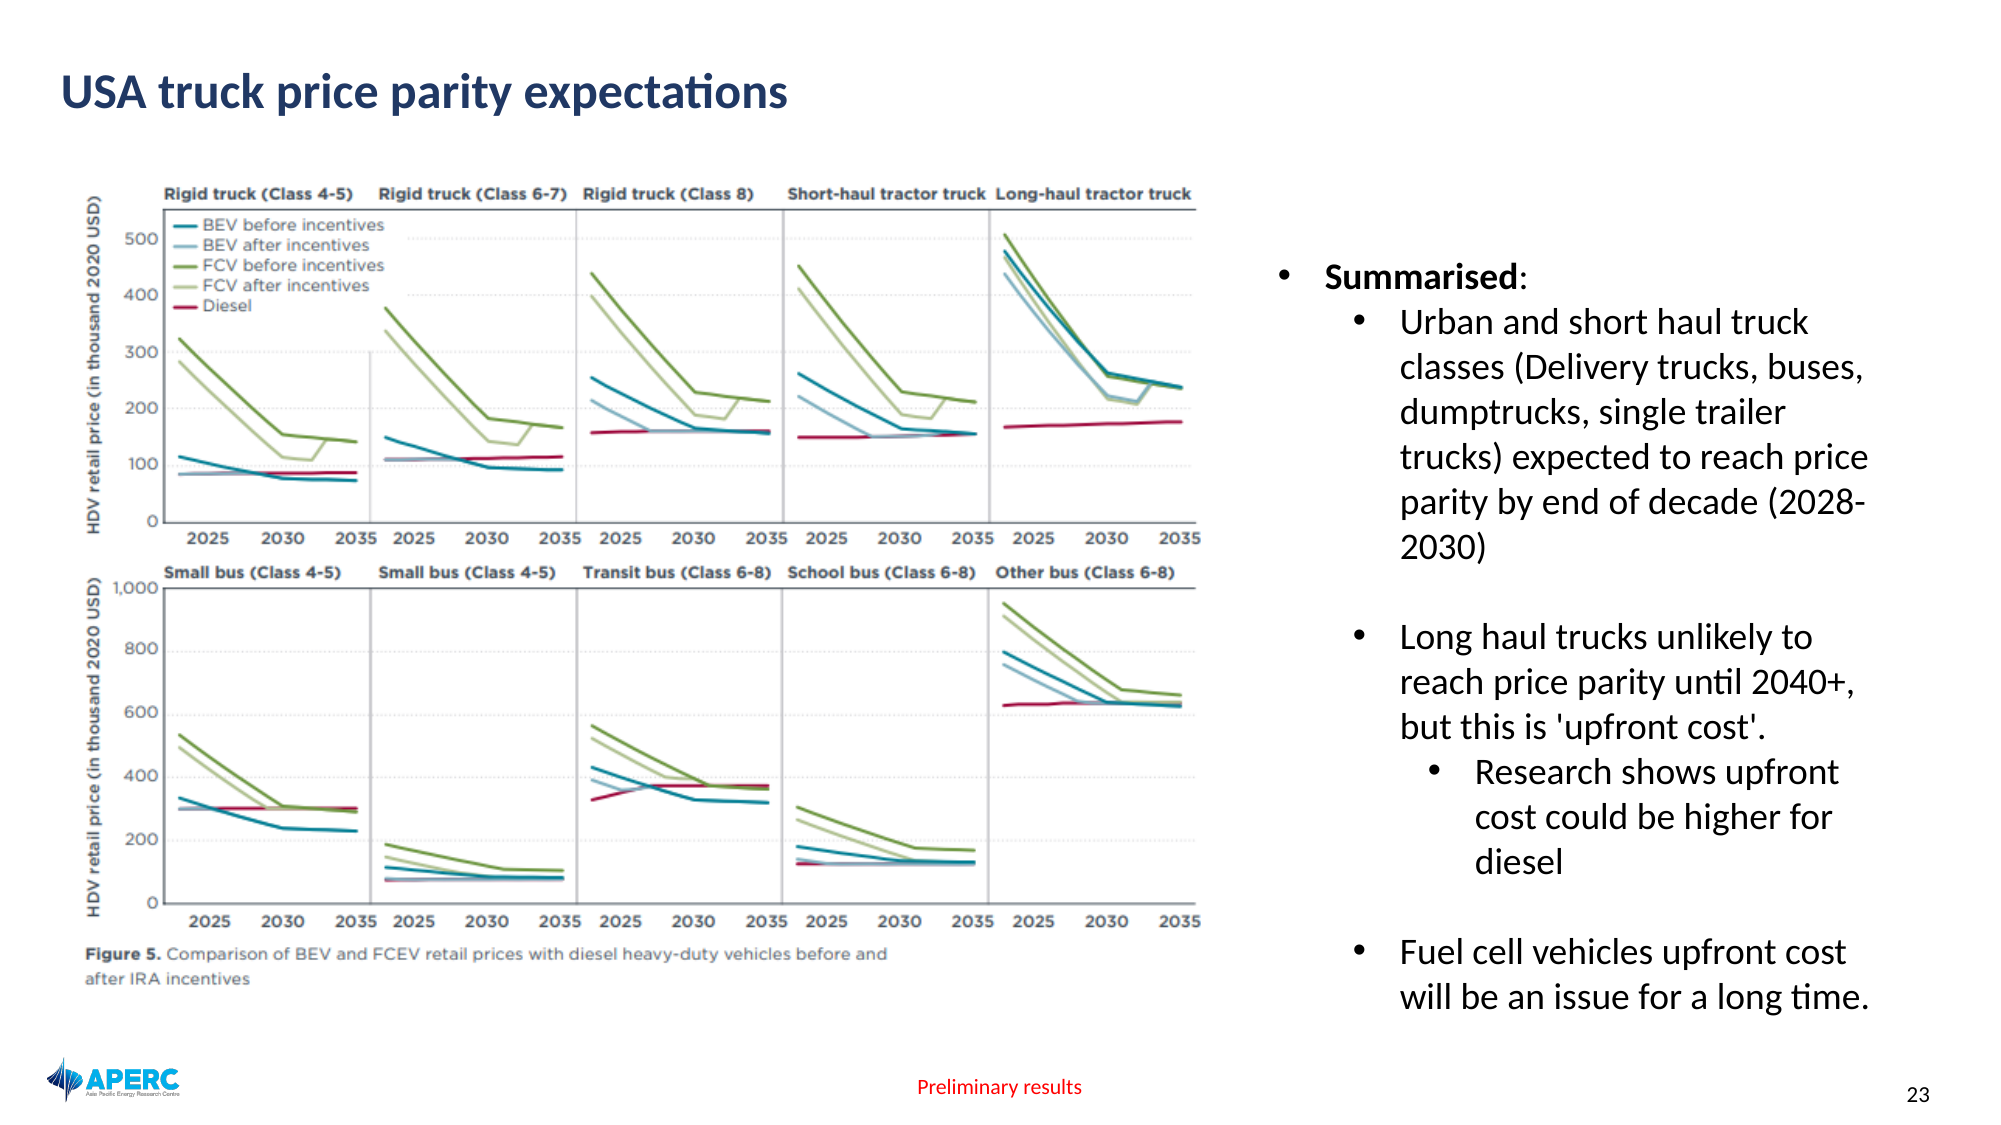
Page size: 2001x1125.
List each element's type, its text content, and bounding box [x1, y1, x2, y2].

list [45, 158, 1263, 1005]
title USA truck price parity expectations [45, 59, 1863, 124]
text_box Summarised: Urban and short haul truck classes (Delivery trucks, buses, dumptrucks, single trailer trucks) expected to reach price parity by end of decade (2028-2030) Long haul trucks unlikely to reach price parity until 2040+, but this is 'upfront cost'. Research shows upfront cost could be higher for diesel Fuel cell vehicles upfront cost will be an issue for a long time. [1262, 244, 1886, 1125]
picture [45, 1055, 181, 1104]
